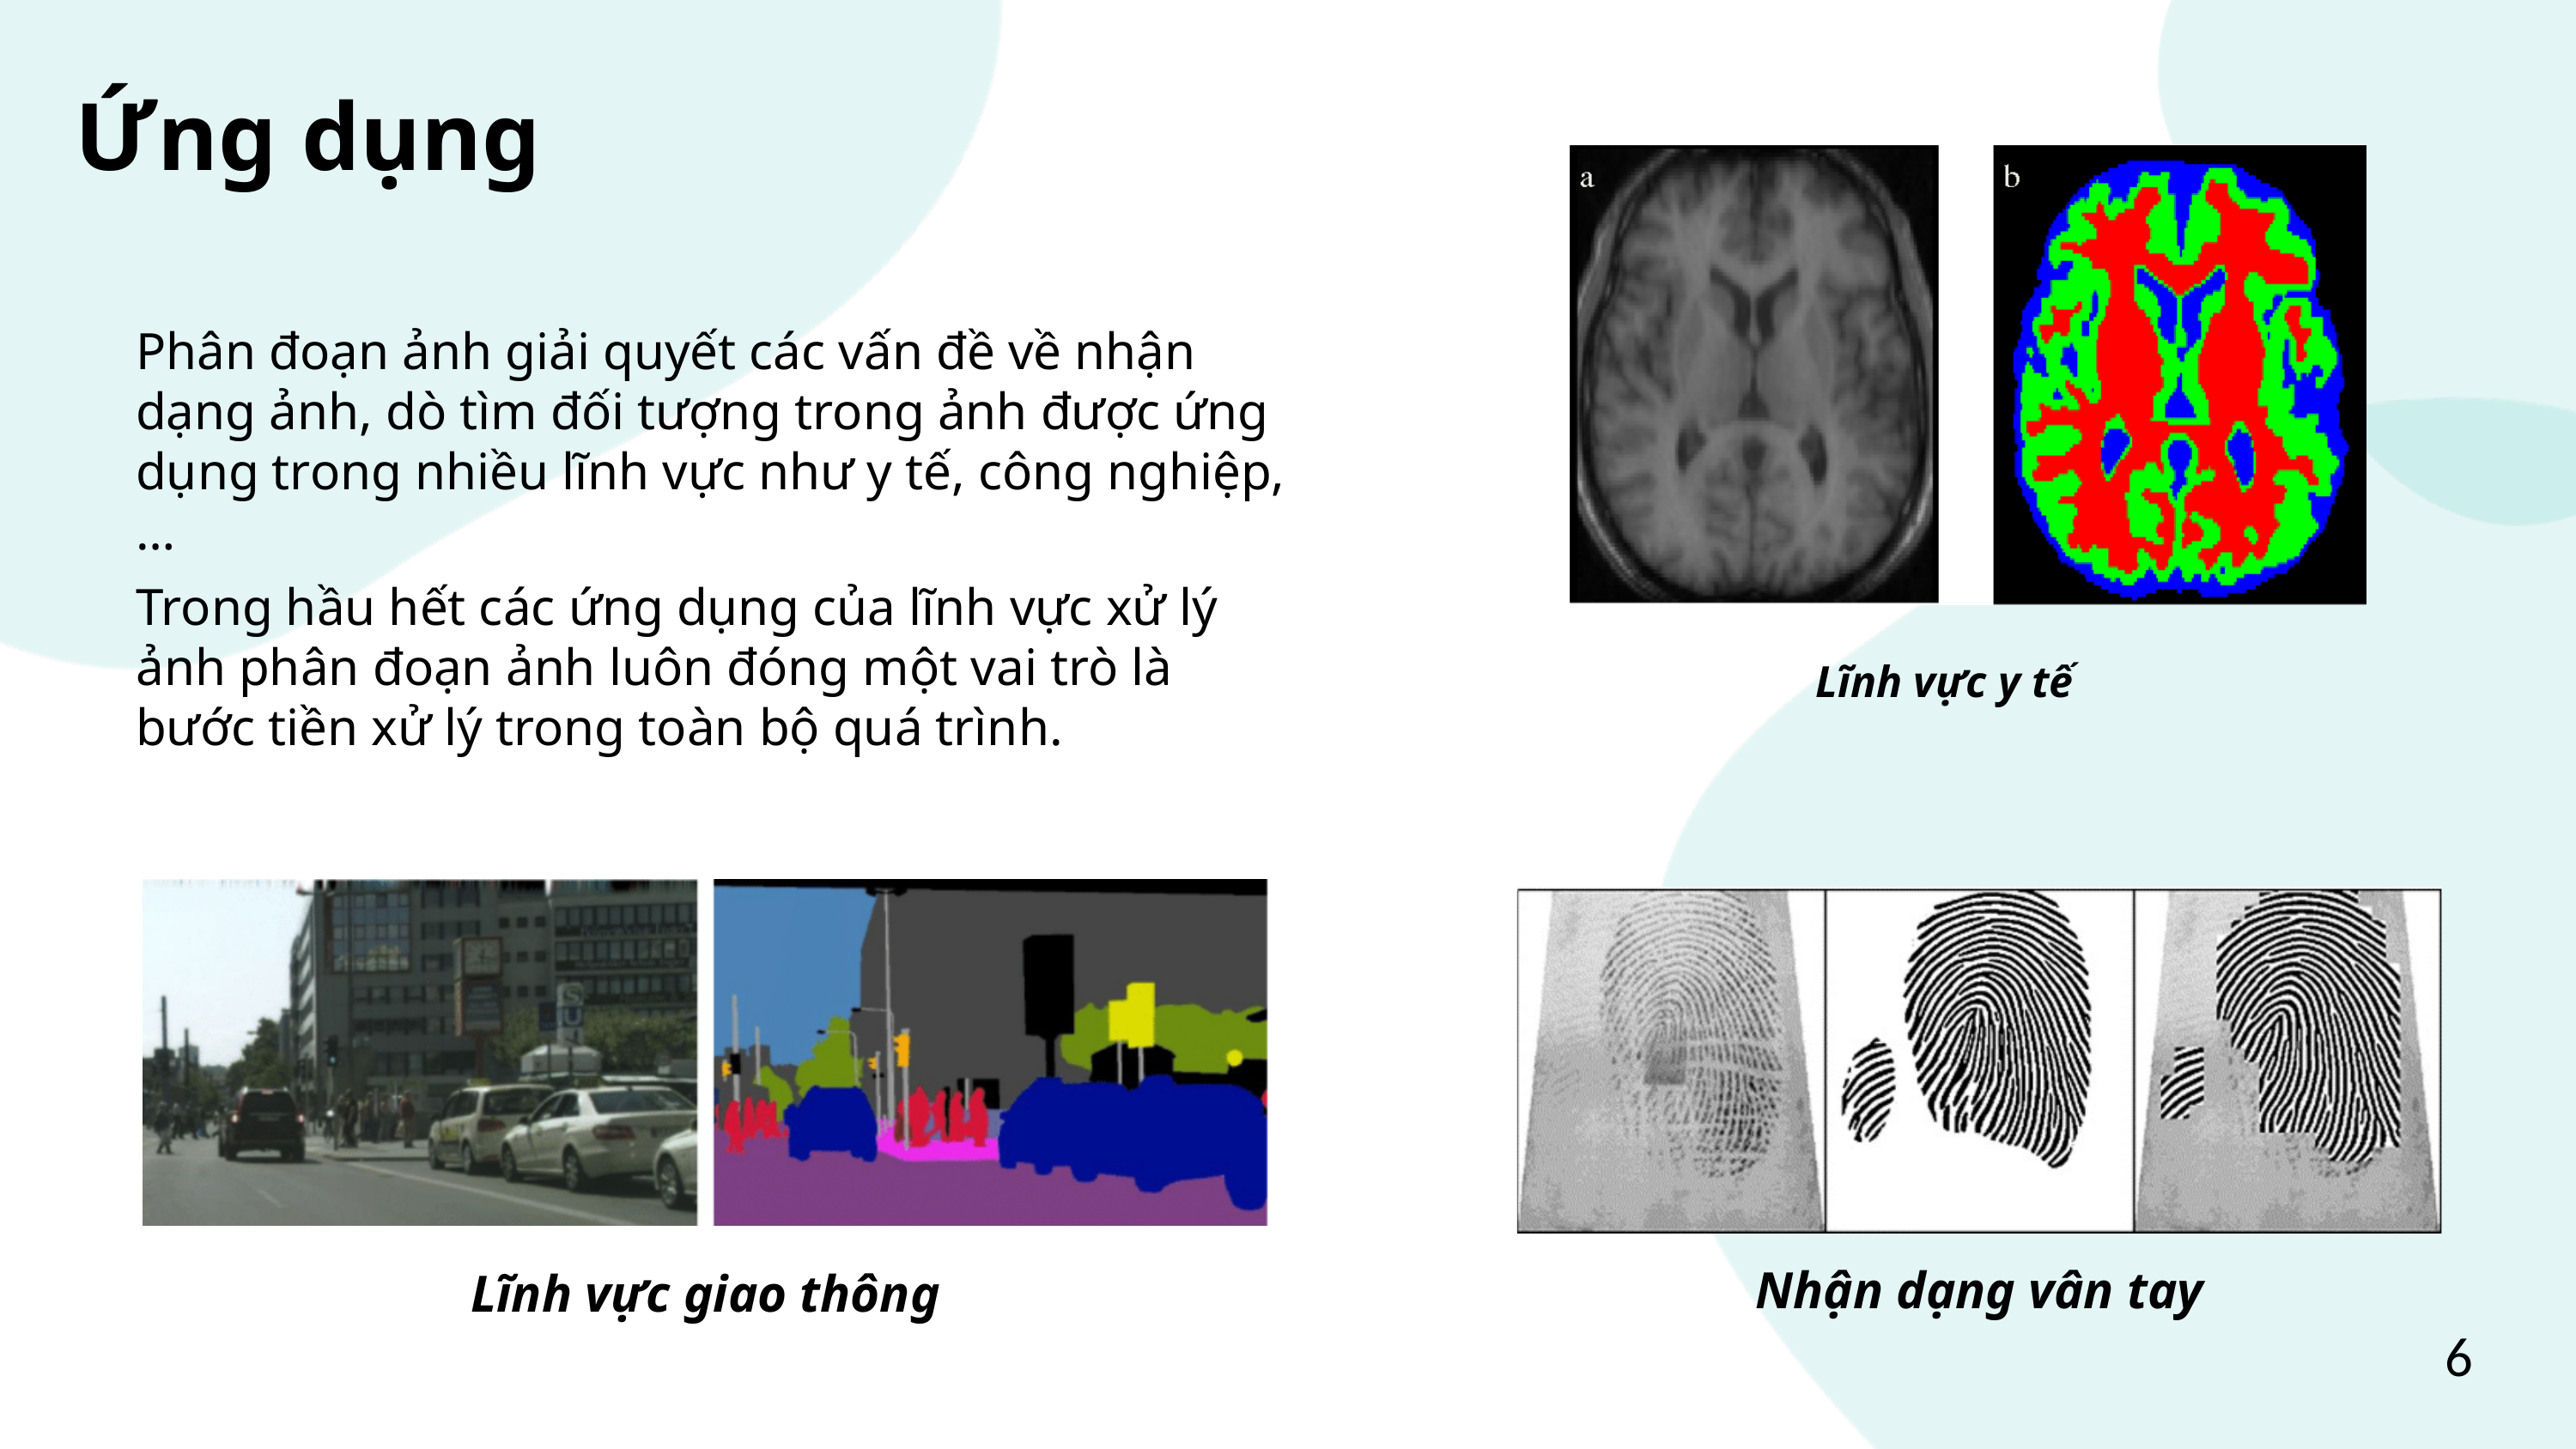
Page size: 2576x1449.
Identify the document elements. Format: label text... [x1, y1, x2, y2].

picture [0, 0, 895, 715]
text_box Lĩnh vực giao thông [458, 1256, 953, 1329]
picture [143, 879, 1269, 1226]
picture [1516, 0, 2576, 1449]
text_box Phân đoạn ảnh giải quyết các vấn đề về nhận dạng ảnh, dò tìm đối tượng trong ảnh được ứng dụng trong nhiều lĩnh vực như y tế, công nghiệp,… [899, 312, 1334, 627]
text_box Trong hầu hết các ứng dụng của lĩnh vực xử lý ảnh phân đoạn ảnh luôn đóng một vai trò là bước tiền xử lý trong toàn bộ quá trình. [123, 568, 1288, 762]
